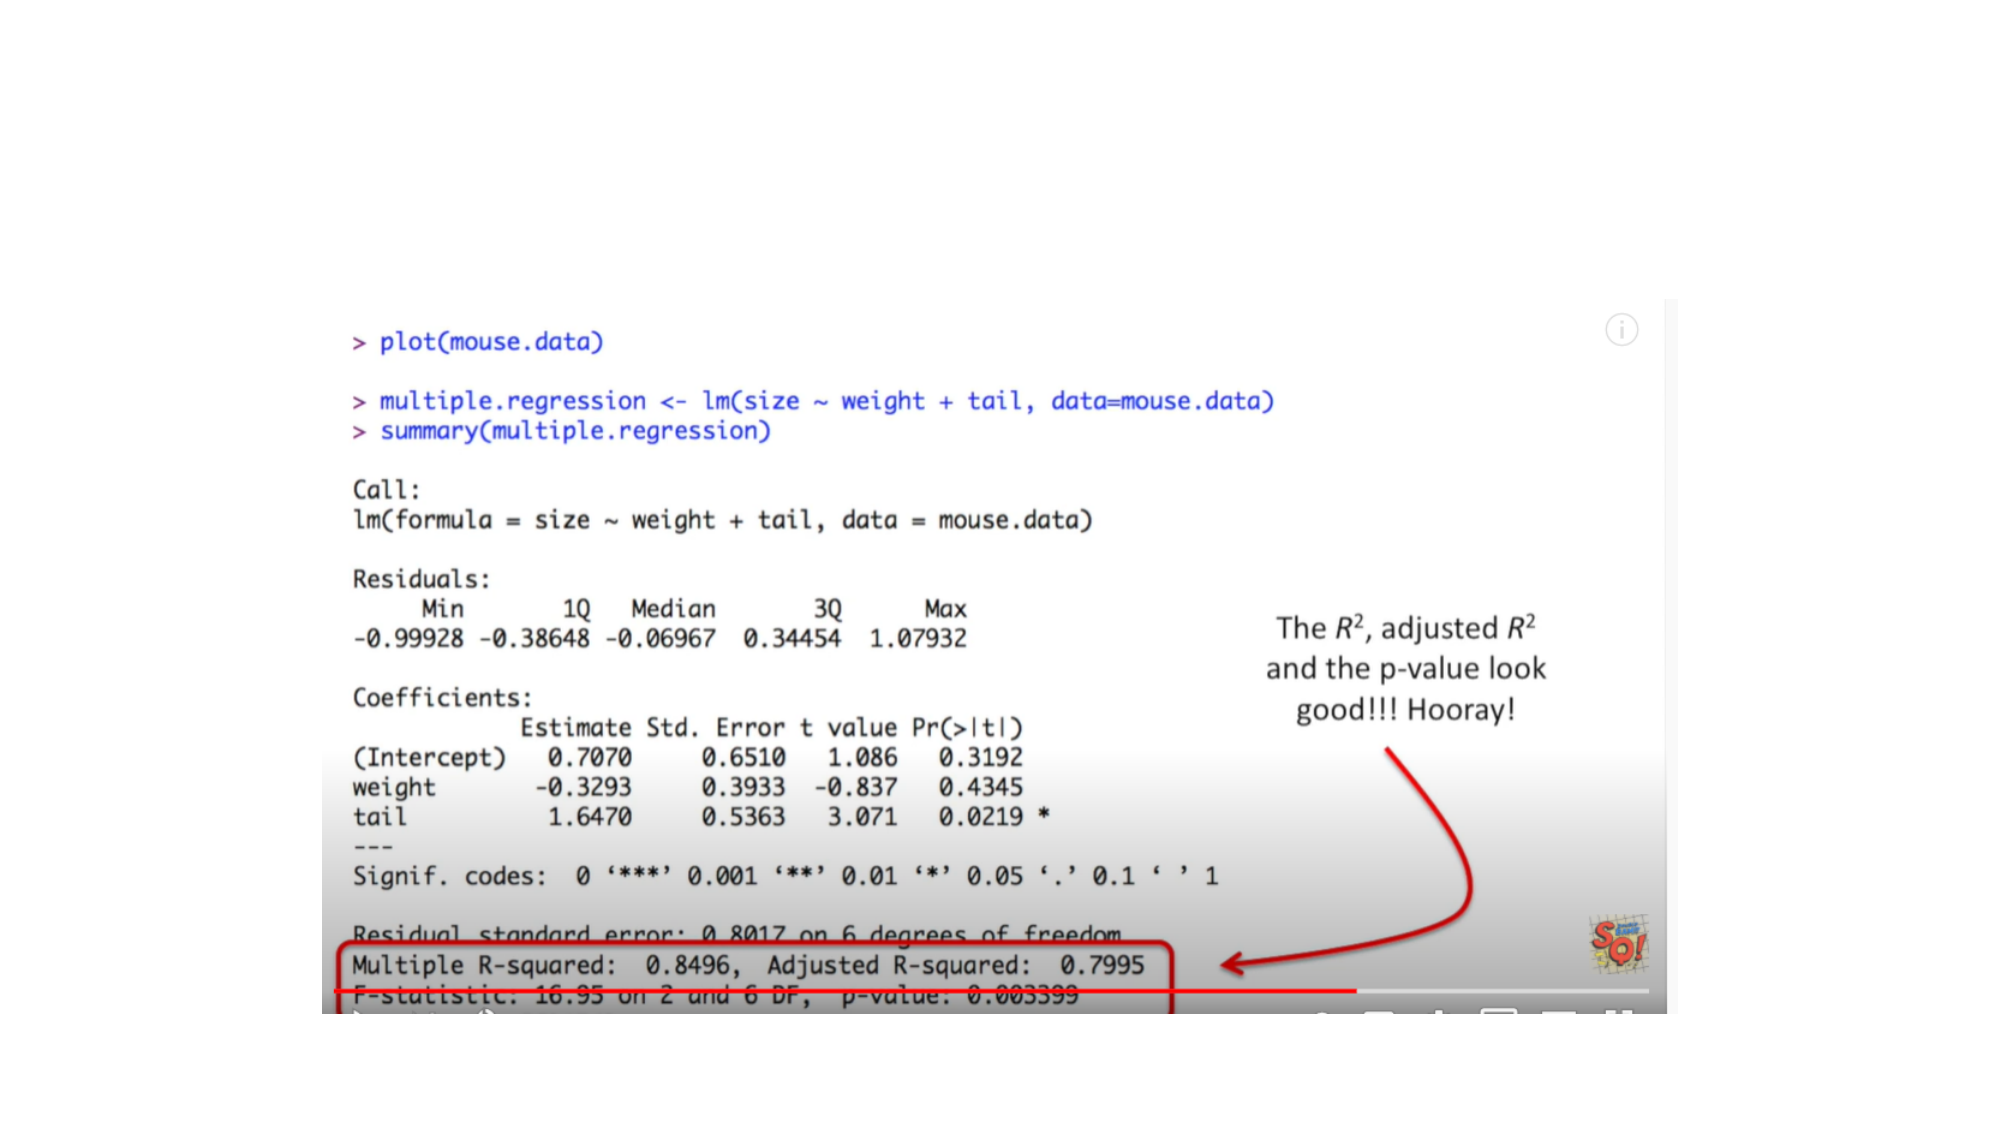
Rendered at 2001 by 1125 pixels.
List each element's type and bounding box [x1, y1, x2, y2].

list [322, 299, 1678, 1014]
